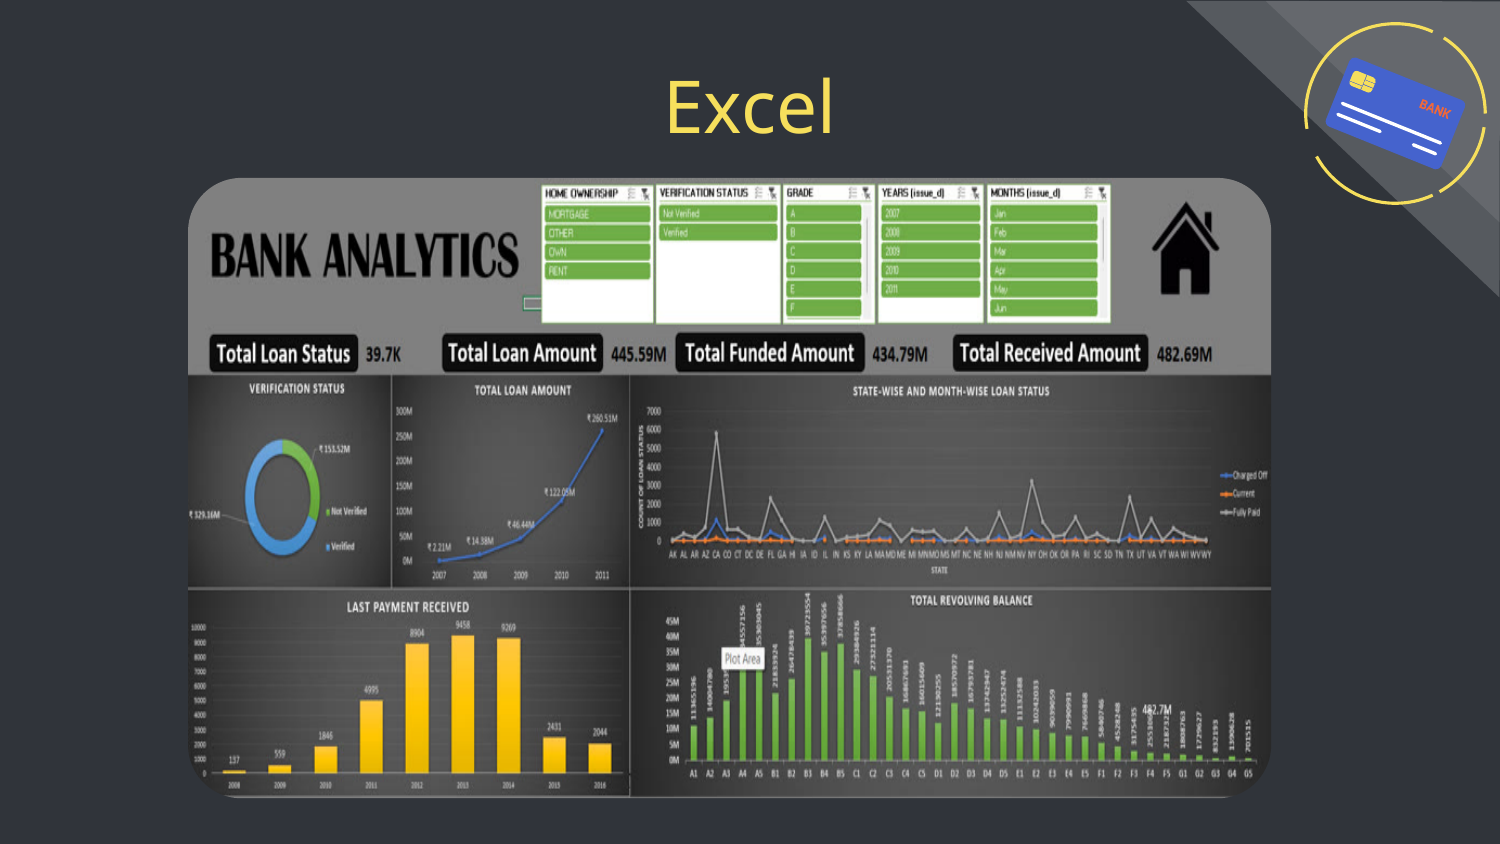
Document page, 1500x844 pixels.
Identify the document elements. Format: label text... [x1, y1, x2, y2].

picture [187, 177, 1272, 799]
title Excel [118, 45, 1382, 140]
